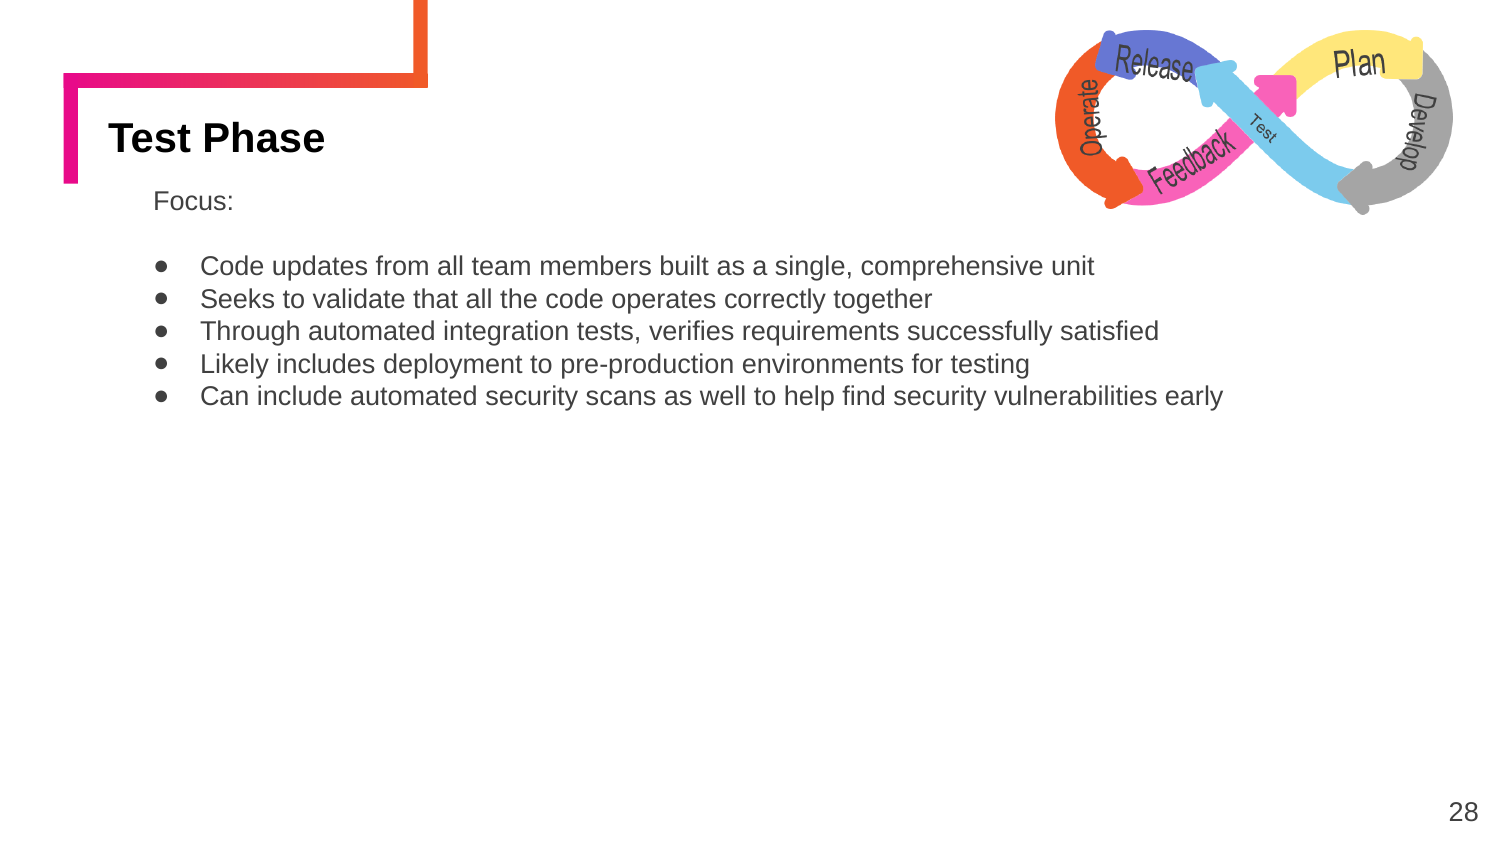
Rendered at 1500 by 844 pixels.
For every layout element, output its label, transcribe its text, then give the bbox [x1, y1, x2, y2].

slide_number 28 [1403, 779, 1494, 844]
picture [1053, 15, 1455, 219]
subtitle Focus: Code updates from all team members built as a single, comprehensive unit Seeks to validate that all the code operates correctly together Through automated integration tests, verifies requirements successfully satisfied Likely includes deployment to pre-production environments for testing Can include automated security scans as well to help find security vulnerabilities early [100, 168, 1352, 690]
title Test Phase [100, 117, 1048, 168]
